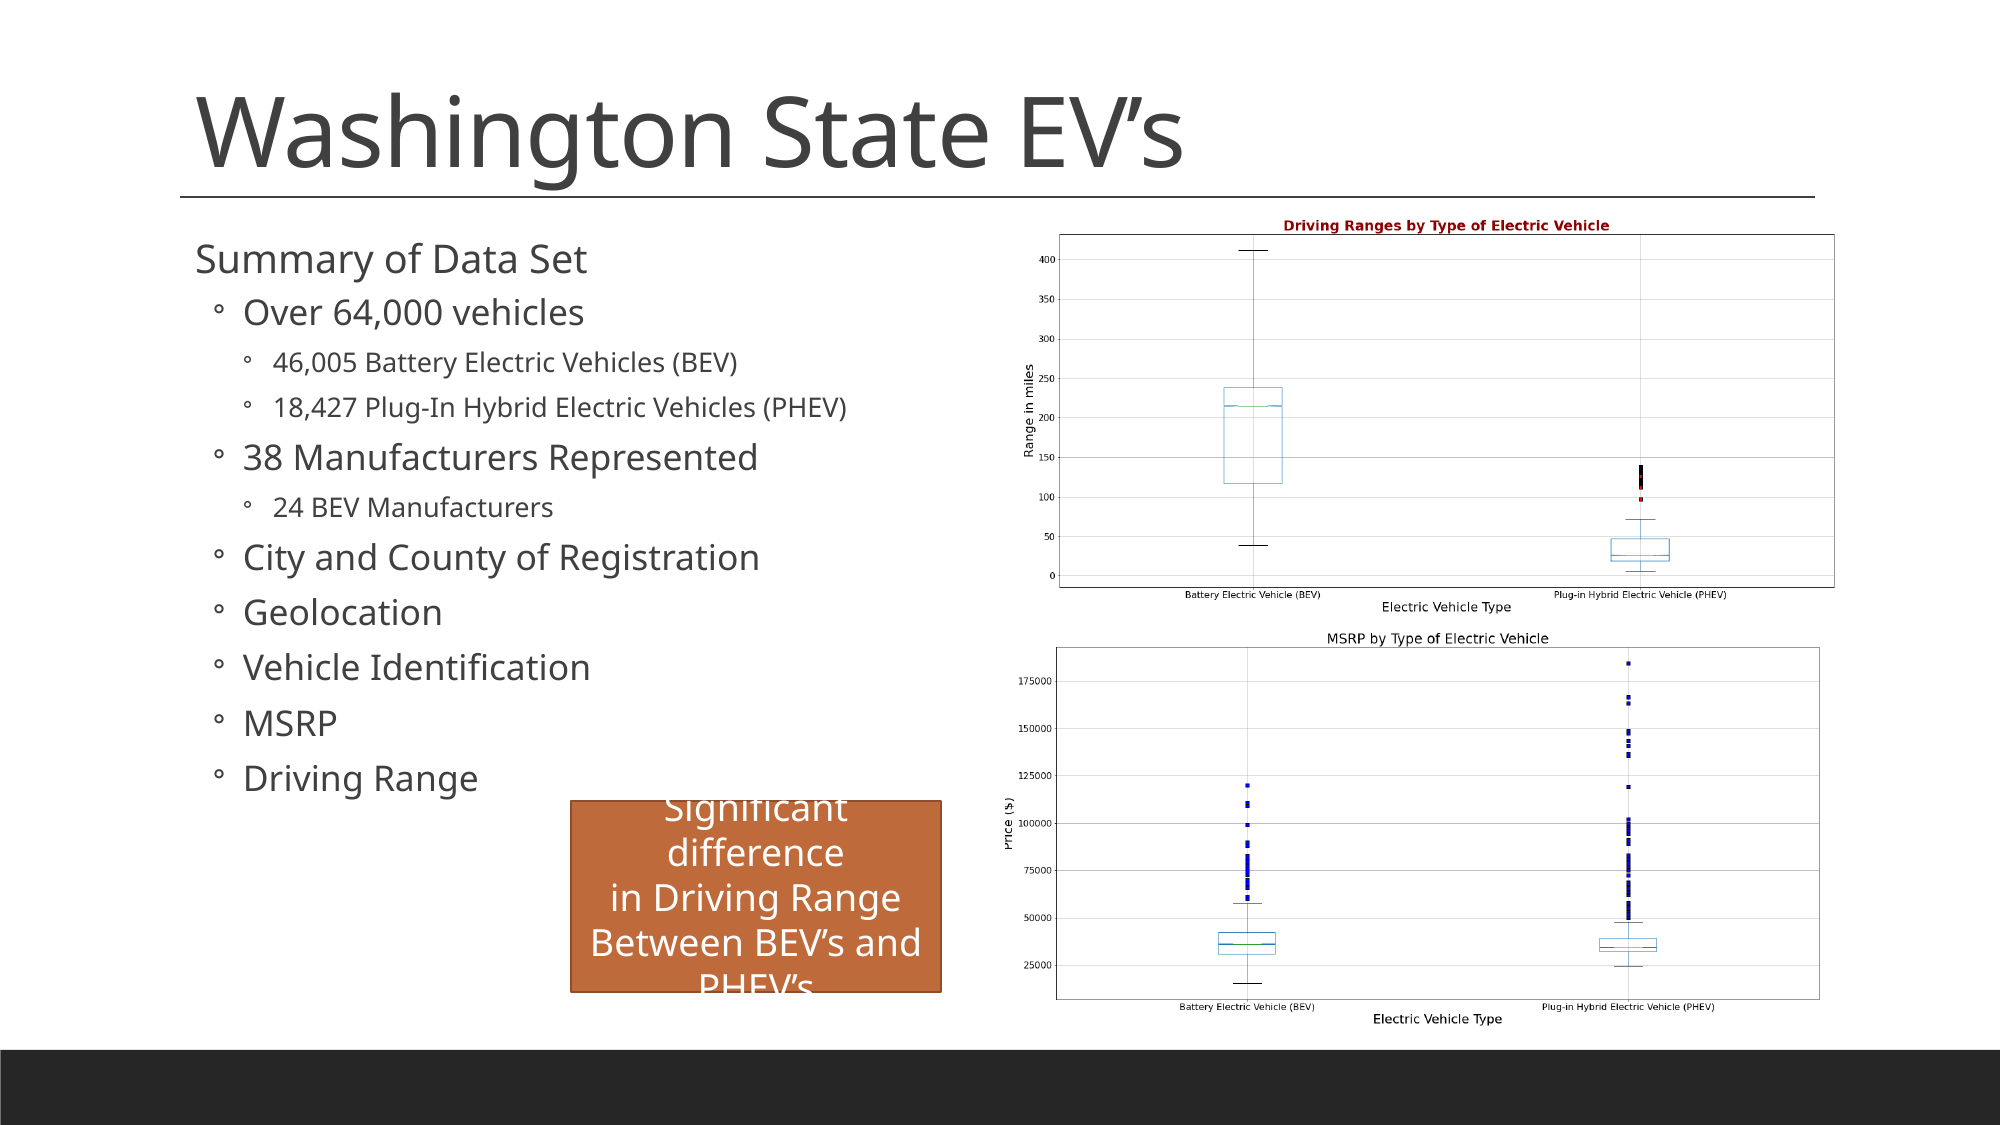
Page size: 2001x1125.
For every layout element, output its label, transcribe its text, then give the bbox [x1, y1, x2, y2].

list Summary of Data Set Over 64,000 vehicles 46,005 Battery Electric Vehicles (BEV) 18,427 Plug-In Hybrid Electric Vehicles (PHEV) 38 Manufacturers Represented 24 BEV Manufacturers City and County of Registration Geolocation Vehicle Identification MSRP Driving Range [180, 222, 942, 834]
title Washington State EV’s [180, 47, 1830, 196]
text_box Significant difference in Driving Range Between BEV’s and PHEV’s [570, 800, 942, 993]
picture [1004, 208, 1845, 1035]
